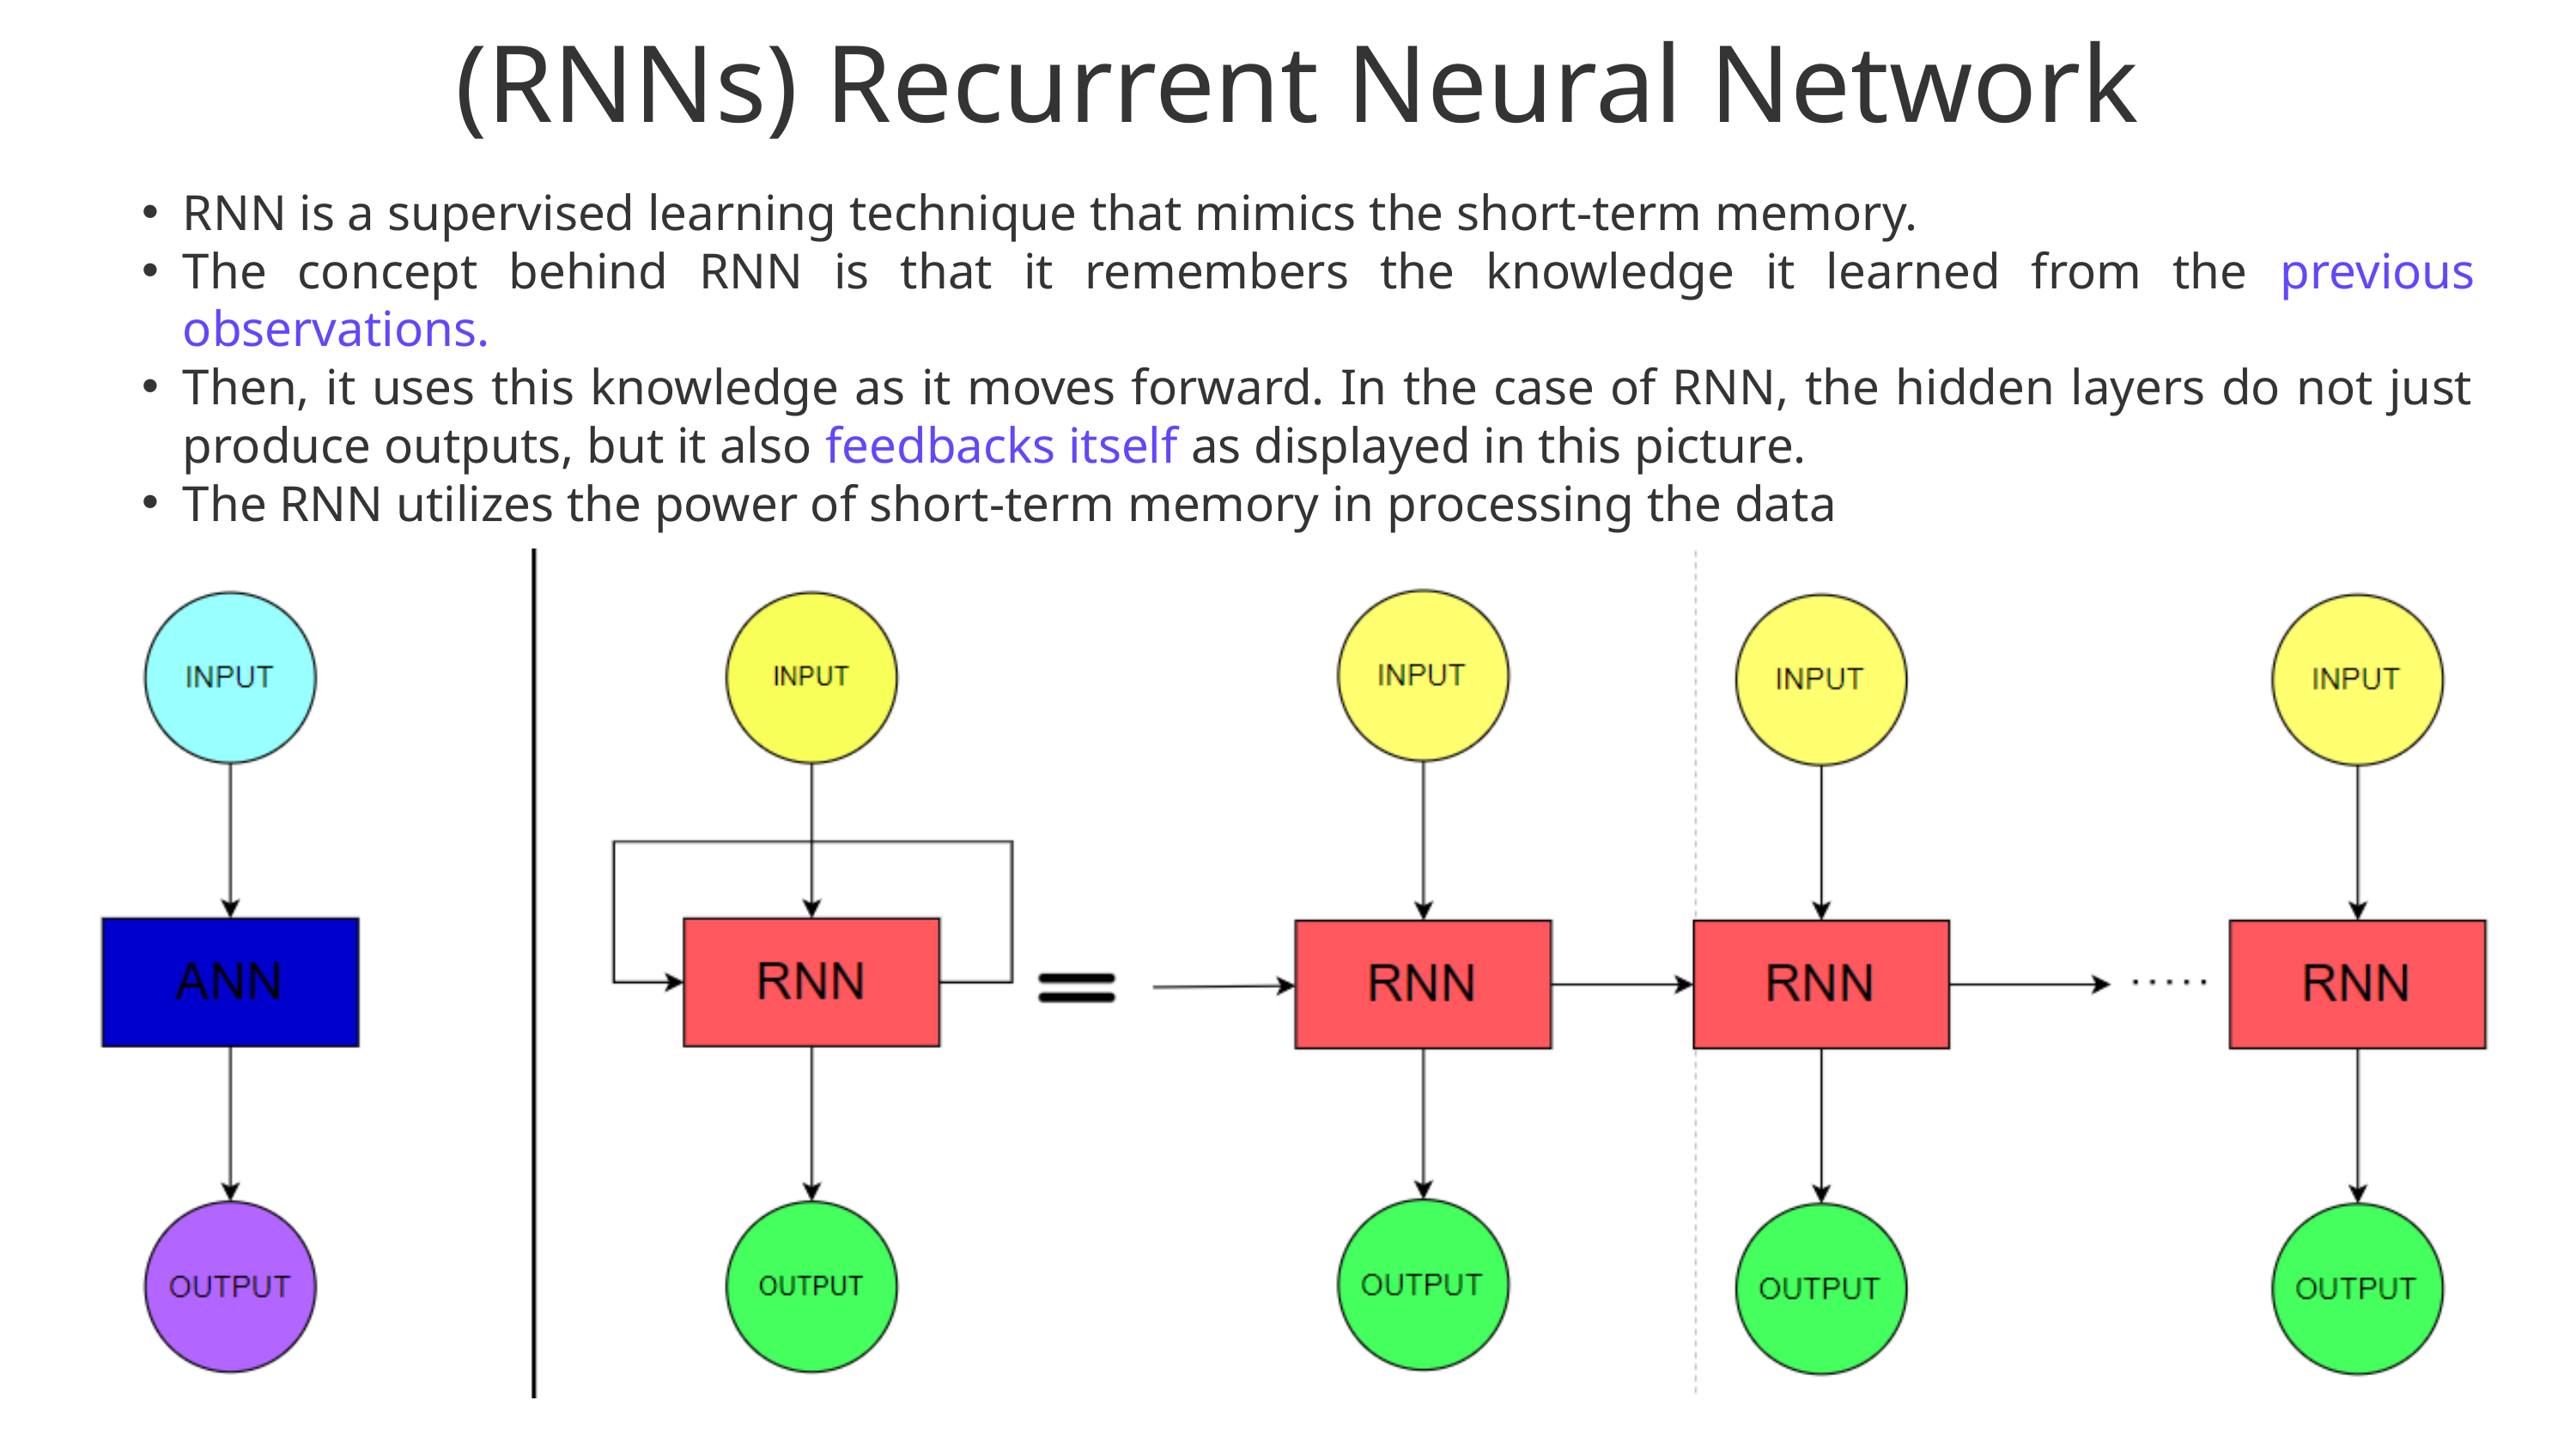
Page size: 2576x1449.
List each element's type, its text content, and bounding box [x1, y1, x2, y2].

text_box RNN is a supervised learning technique that mimics the short-term memory. The concept behind RNN is that it remembers the knowledge it learned from the previous observations. Then, it uses this knowledge as it moves forward. In the case of RNN, the hidden layers do not just produce outputs, but it also feedbacks itself as displayed in this picture. The RNN utilizes the power of short-term memory in processing the data [100, 182, 2476, 531]
text_box [58, 549, 2518, 1398]
text_box (RNNs) Recurrent Neural Network [455, 15, 2576, 272]
